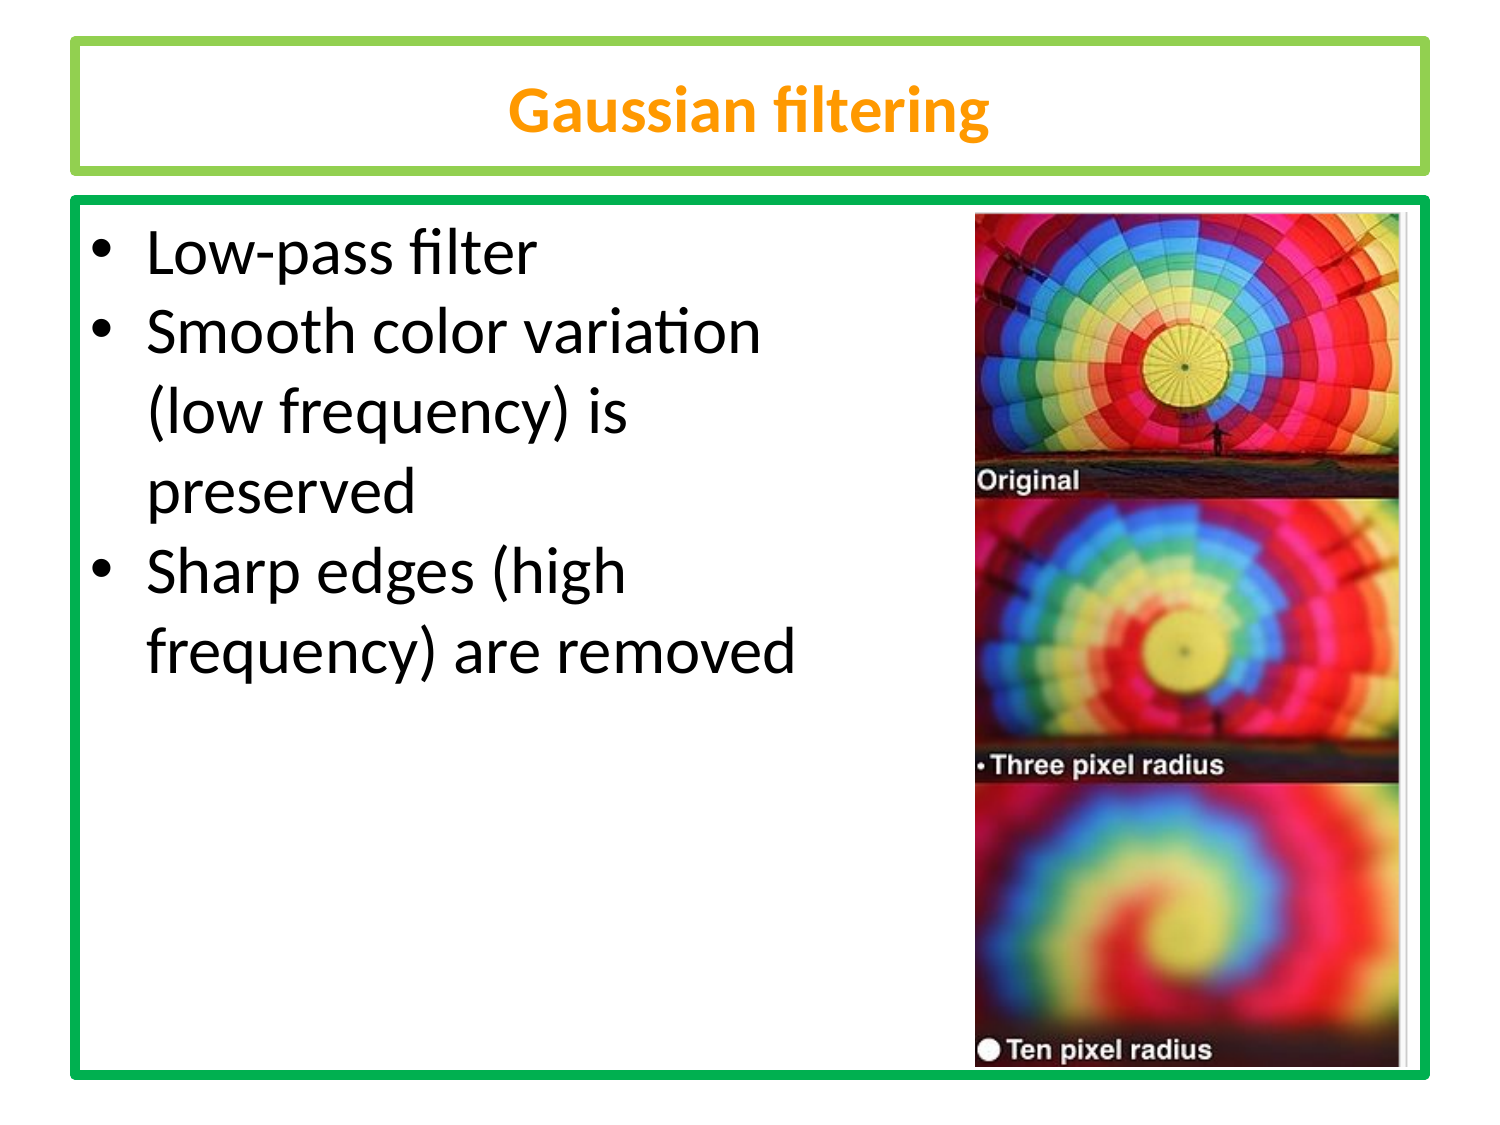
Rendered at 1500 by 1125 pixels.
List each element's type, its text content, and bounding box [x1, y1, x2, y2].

text_box Low-pass filter Smooth color variation (low frequency) is preserved Sharp edges (high frequency) are removed [75, 200, 889, 849]
text_box Gaussian filtering [75, 41, 1425, 171]
text_box [75, 199, 1425, 1075]
picture [974, 212, 1418, 1067]
